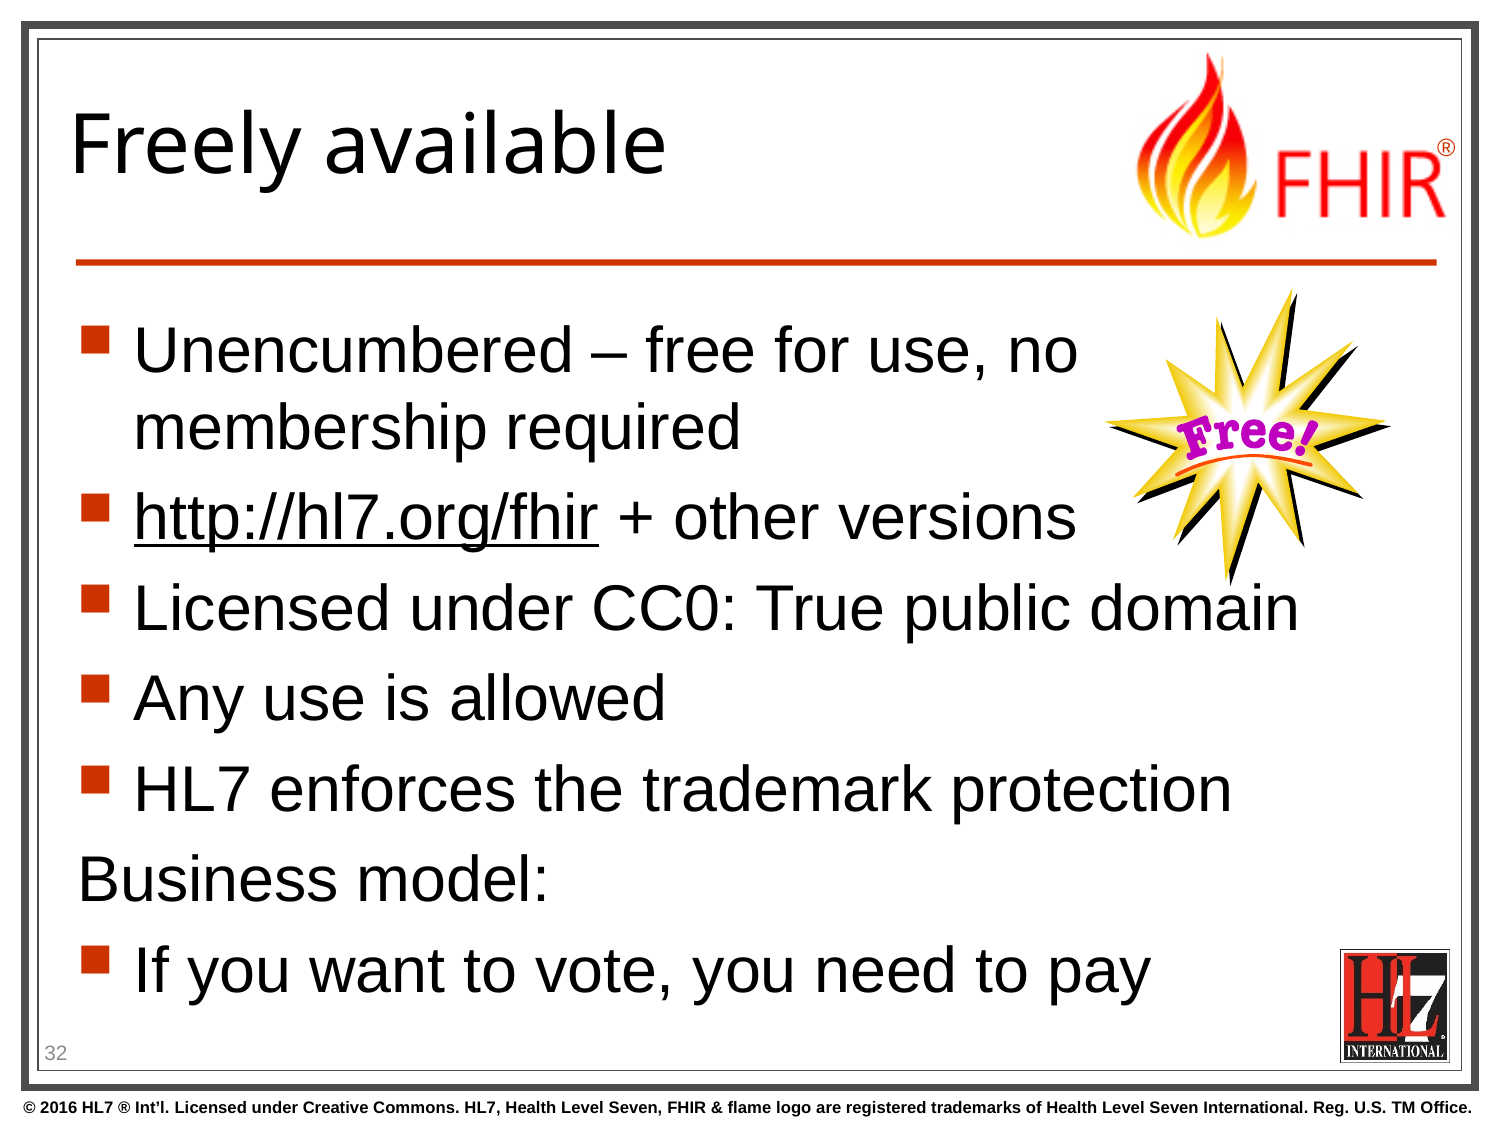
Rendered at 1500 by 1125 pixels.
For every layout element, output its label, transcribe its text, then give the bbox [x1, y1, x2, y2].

picture [1124, 42, 1458, 249]
slide_number 32 [29, 1034, 148, 1071]
picture [1104, 287, 1392, 587]
title Freely available [53, 54, 1128, 244]
list Unencumbered – free for use, no membership required http://hl7.org/fhir + other versions Licensed under CC0: True public domain Any use is allowed HL7 enforces the trademark protection Business model: If you want to vote, you need to pay [62, 299, 1438, 1059]
picture [1340, 949, 1450, 1063]
